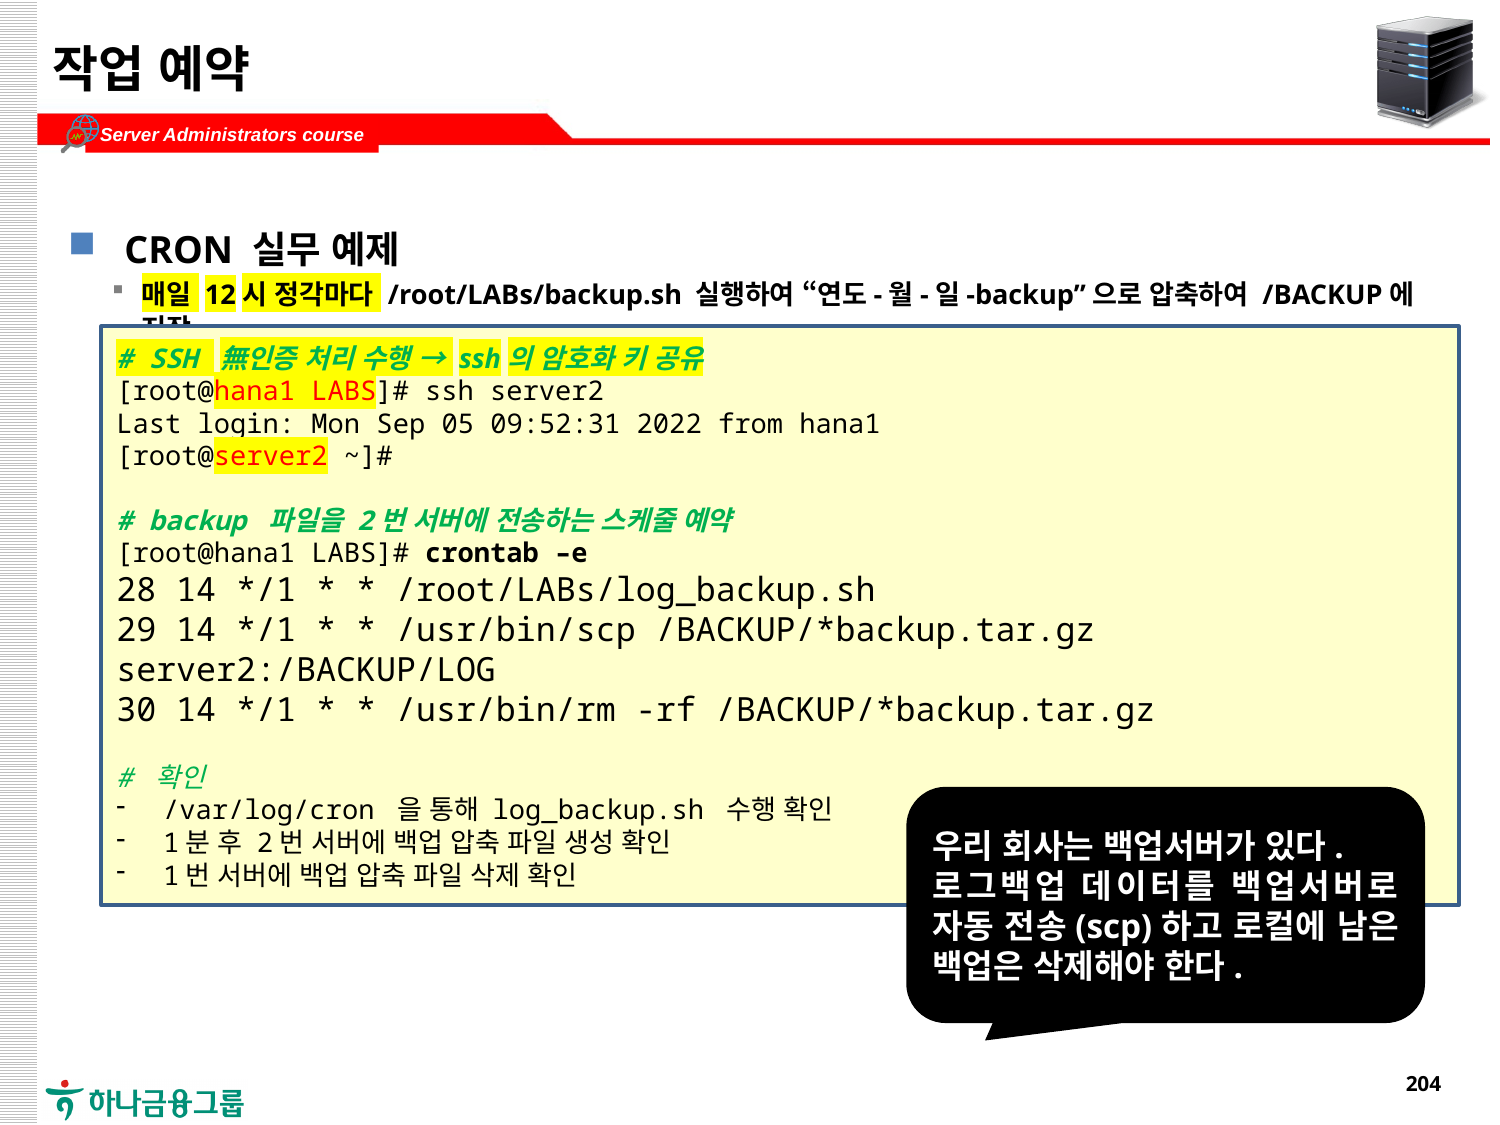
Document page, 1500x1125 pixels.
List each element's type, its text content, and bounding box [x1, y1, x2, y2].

picture [41, 1079, 248, 1121]
text_box # SSH 無인증 처리 수행 → ssh의 암호화 키 공유 [root@hana1 LABS]# ssh server2 Last login: Mon Sep 05 09:52:31 2022 from hana1 [root@server2 ~]# # backup 파일을 2번 서버에 전송하는 스케줄 예약 [root@hana1 LABS]# crontab –e 28 14 */1 * * /root/LABs/log_backup.sh 29 14 */1 * * /usr/bin/scp /BACKUP/*backup.tar.gz server2:/BACKUP/LOG 30 14 */1 * * /usr/bin/rm -rf /BACKUP/*backup.tar.gz # 확인 /var/log/cron 을 통해 log_backup.sh 수행 확인 1분 후 2번 서버에 백업 압축 파일 생성 확인 1번 서버에 백업 압축 파일 삭제 확인 [99, 324, 1461, 907]
list CRON 실무 예제 매일 12시 정각마다 /root/LABs/backup.sh 실행하여 “연도-월-일-backup”으로 압축하여 /BACKUP에 저장 [53, 196, 1483, 929]
text_box 우리 회사는 백업서버가 있다. 로그백업 데이터를 백업서버로 자동 전송(scp)하고 로컬에 남은 백업은 삭제해야 한다. [904, 784, 1428, 1043]
title 작업 예약 [37, 22, 1425, 113]
picture [38, 7, 1495, 167]
